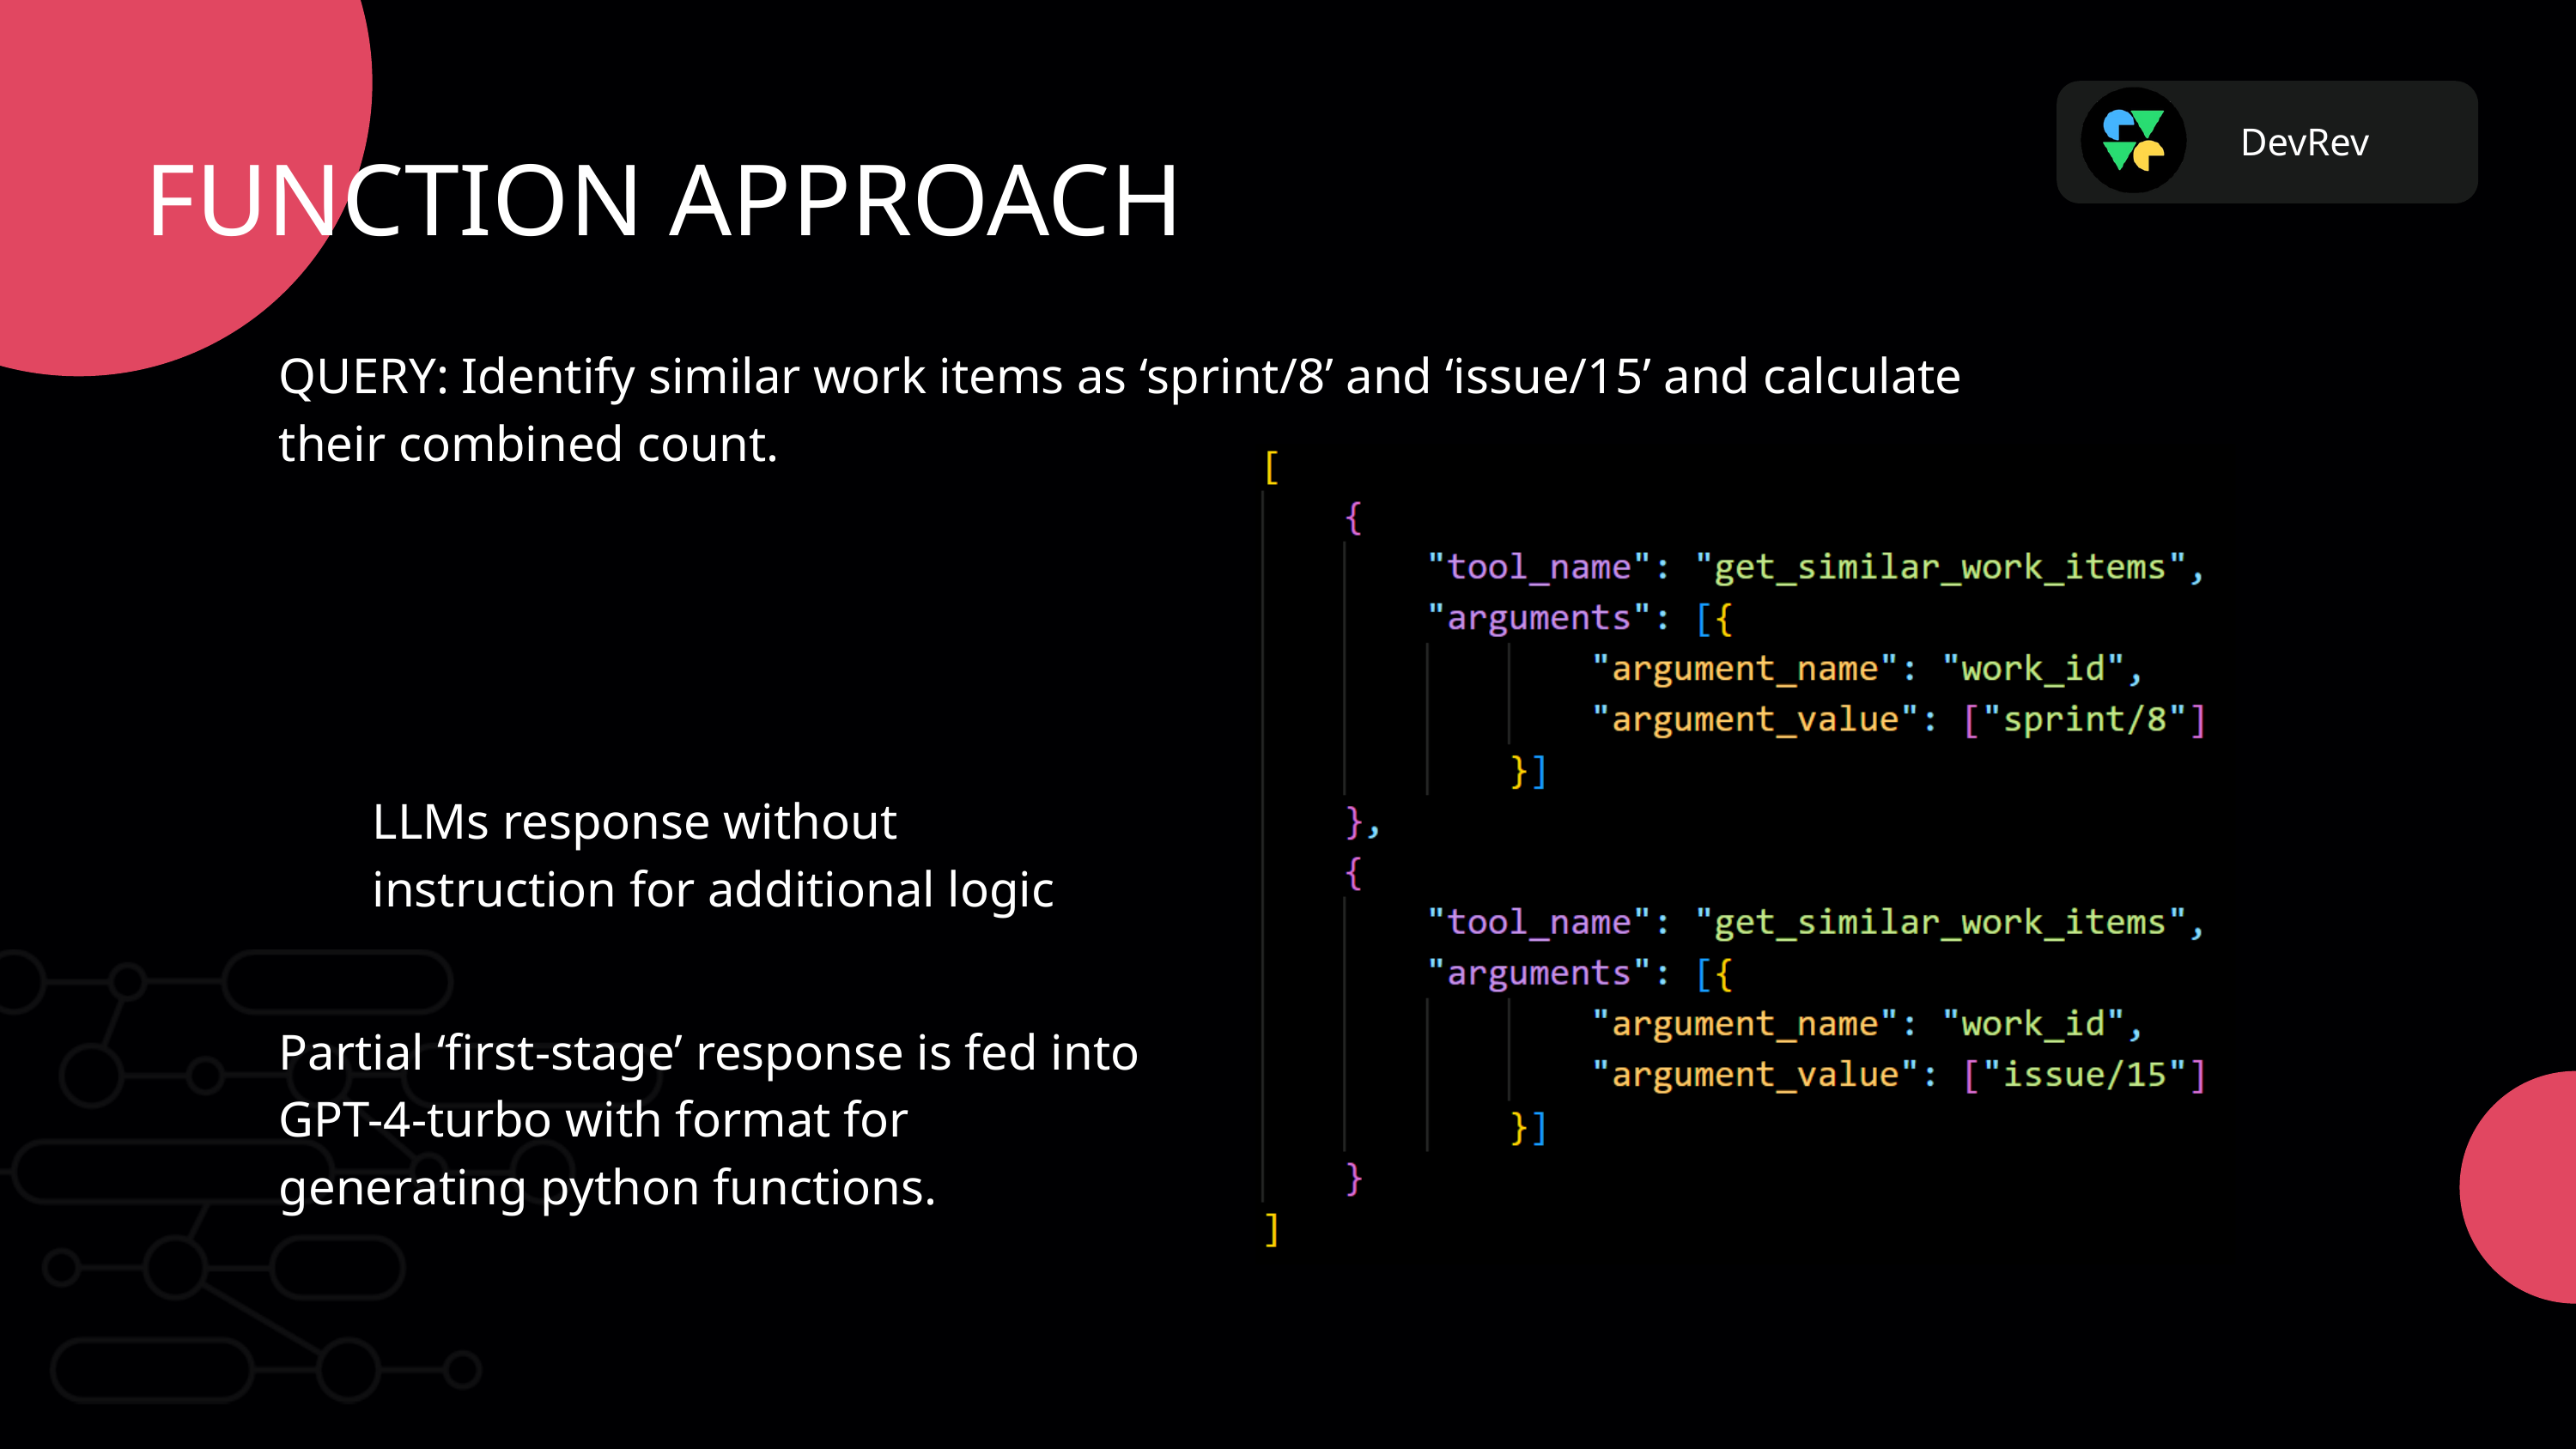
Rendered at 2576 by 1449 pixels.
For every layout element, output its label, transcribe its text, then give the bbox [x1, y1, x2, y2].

text_box LLMs response without instruction for additional logic [372, 781, 1133, 917]
text_box Partial ‘first-stage’ response is fed into GPT-4-turbo with format for generating python functions. [279, 1011, 1158, 1215]
text_box QUERY: Identify similar work items as ‘sprint/8’ and ‘issue/15’ and calculate their combined count. [279, 336, 2046, 471]
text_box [2459, 1070, 2576, 1304]
text_box FUNCTION APPROACH [376, 135, 2165, 256]
text_box [1255, 444, 2236, 1264]
text_box [0, 949, 667, 1404]
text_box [0, 0, 373, 377]
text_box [2032, 80, 2479, 204]
